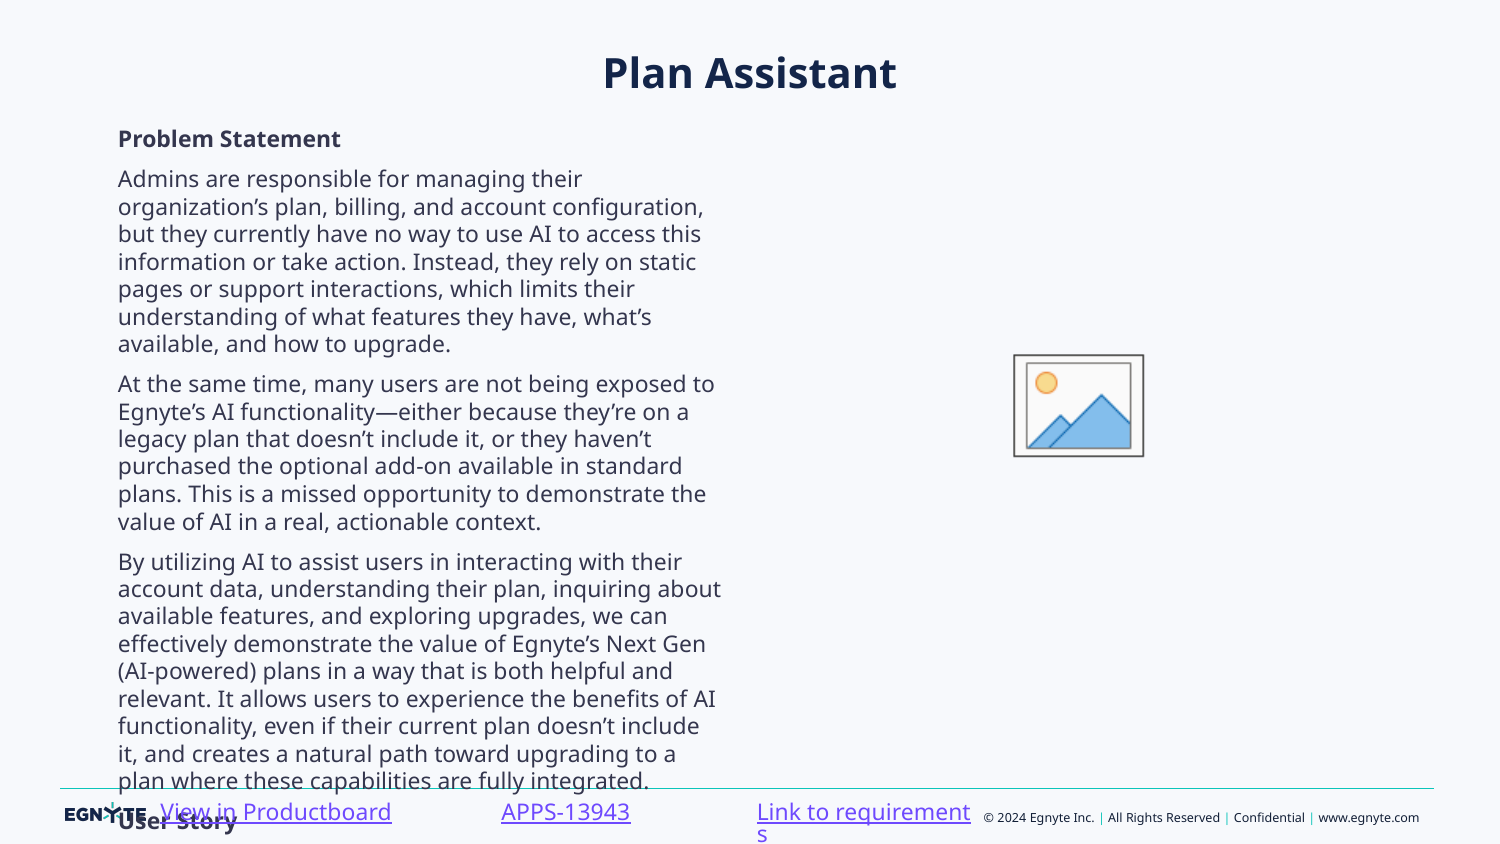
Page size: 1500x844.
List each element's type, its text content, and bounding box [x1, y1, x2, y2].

picture [65, 802, 145, 823]
title Plan Assistant [103, 44, 1397, 106]
list APPS-13943 [486, 790, 741, 835]
list Problem Statement Admins are responsible for managing their organization’s plan, billing, and account configuration, but they currently have no way to use AI to access this information or take action. Instead, they rely on static pages or support interactions, which limits their understanding of what features they have, what’s available, and how to upgrade. At the same time, many users are not being exposed to Egnyte’s AI functionality—either because they’re on a legacy plan that doesn’t include it, or they haven’t purchased the optional add-on available in standard plans. This is a missed opportunity to demonstrate the value of AI in a real, actionable context. By utilizing AI to assist users in interacting with their account data, understanding their plan, inquiring about available features, and exploring upgrades, we can effectively demonstrate the value of Egnyte’s Next Gen (AI-powered) plans in a way that is both helpful and relevant. It allows users to experience the benefits of AI functionality, even if their current plan doesn’t include it, and creates a natural path toward upgrading to a plan where these capabilities are fully integrated. User Story As an admin, I want to utilize AI to ask questions and take action on my plan and billing details, so that I can understand what I currently have, see what’s available, and upgrade to a plan that includes the capabilities I need. Feature Description • Use AI to help admins understand which plan they’re on and what AI capabilities are available, based on whether they’re on a legacy plan, a standard plan (as an add-on), or an AI-powered plan. • Support actions like starting trials of add-ons or higher-tier plans, performing upgrades to AI-powered plans, and updating account details, with proper confirmation and downstream system logging • Deliver this experience to all admins in the Subscription section to expose users to Egnyte’s AI functionality and guide them toward Next Gen plans where these capabilities are natively available. [103, 117, 741, 693]
picture [761, 119, 1397, 693]
list Link to requirements [742, 790, 997, 835]
list View in Productboard [145, 790, 486, 835]
